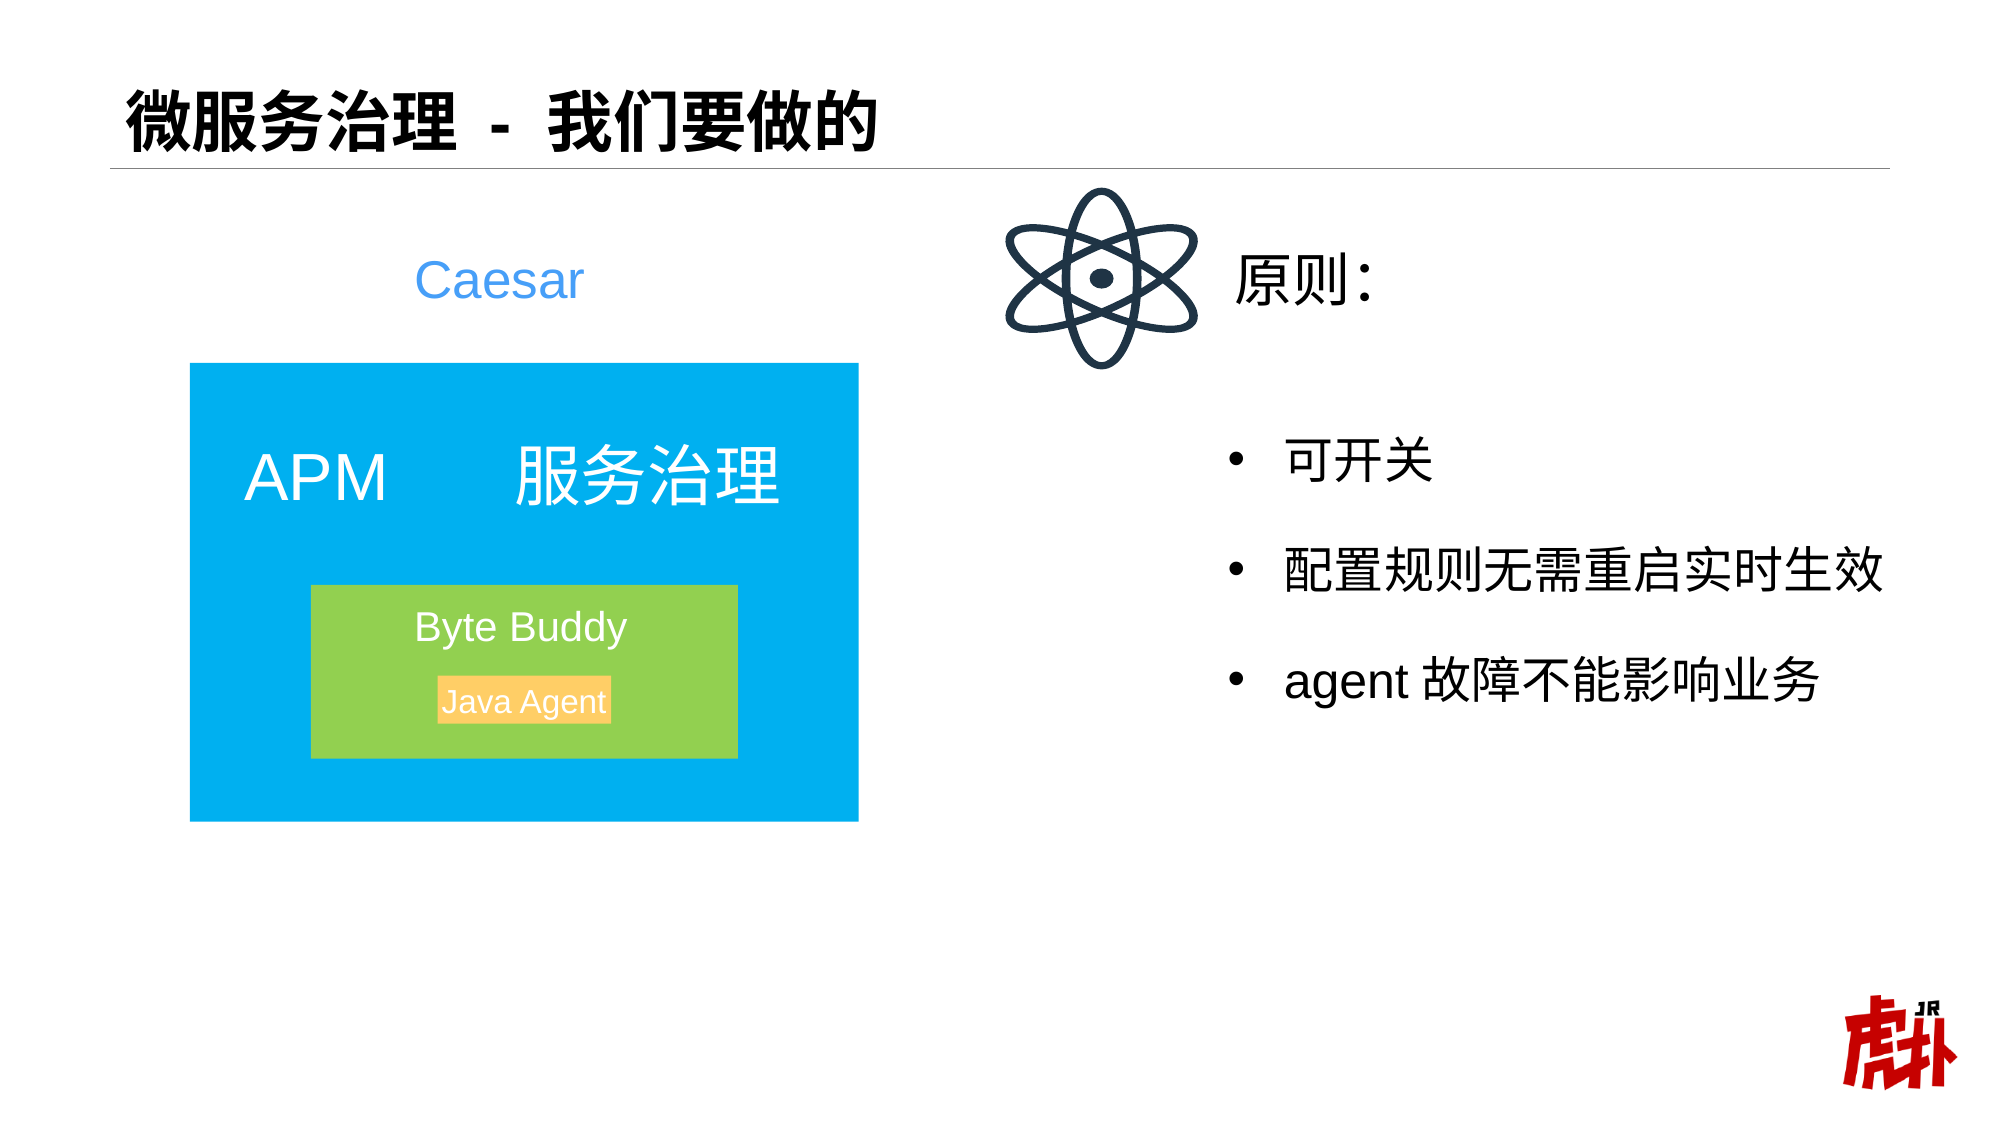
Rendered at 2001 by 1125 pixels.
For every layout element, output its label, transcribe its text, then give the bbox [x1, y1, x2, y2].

text_box Byte Buddy [409, 595, 632, 654]
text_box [1005, 187, 1893, 723]
text_box 服务治理 [510, 429, 786, 518]
text_box Caesar [410, 240, 591, 313]
picture [1814, 956, 1986, 1113]
text_box Java Agent [437, 675, 612, 724]
title 微服务治理 - 我们要做的 [109, 0, 1890, 169]
text_box APM [240, 429, 393, 518]
text_box [189, 362, 859, 822]
text_box [310, 584, 738, 759]
